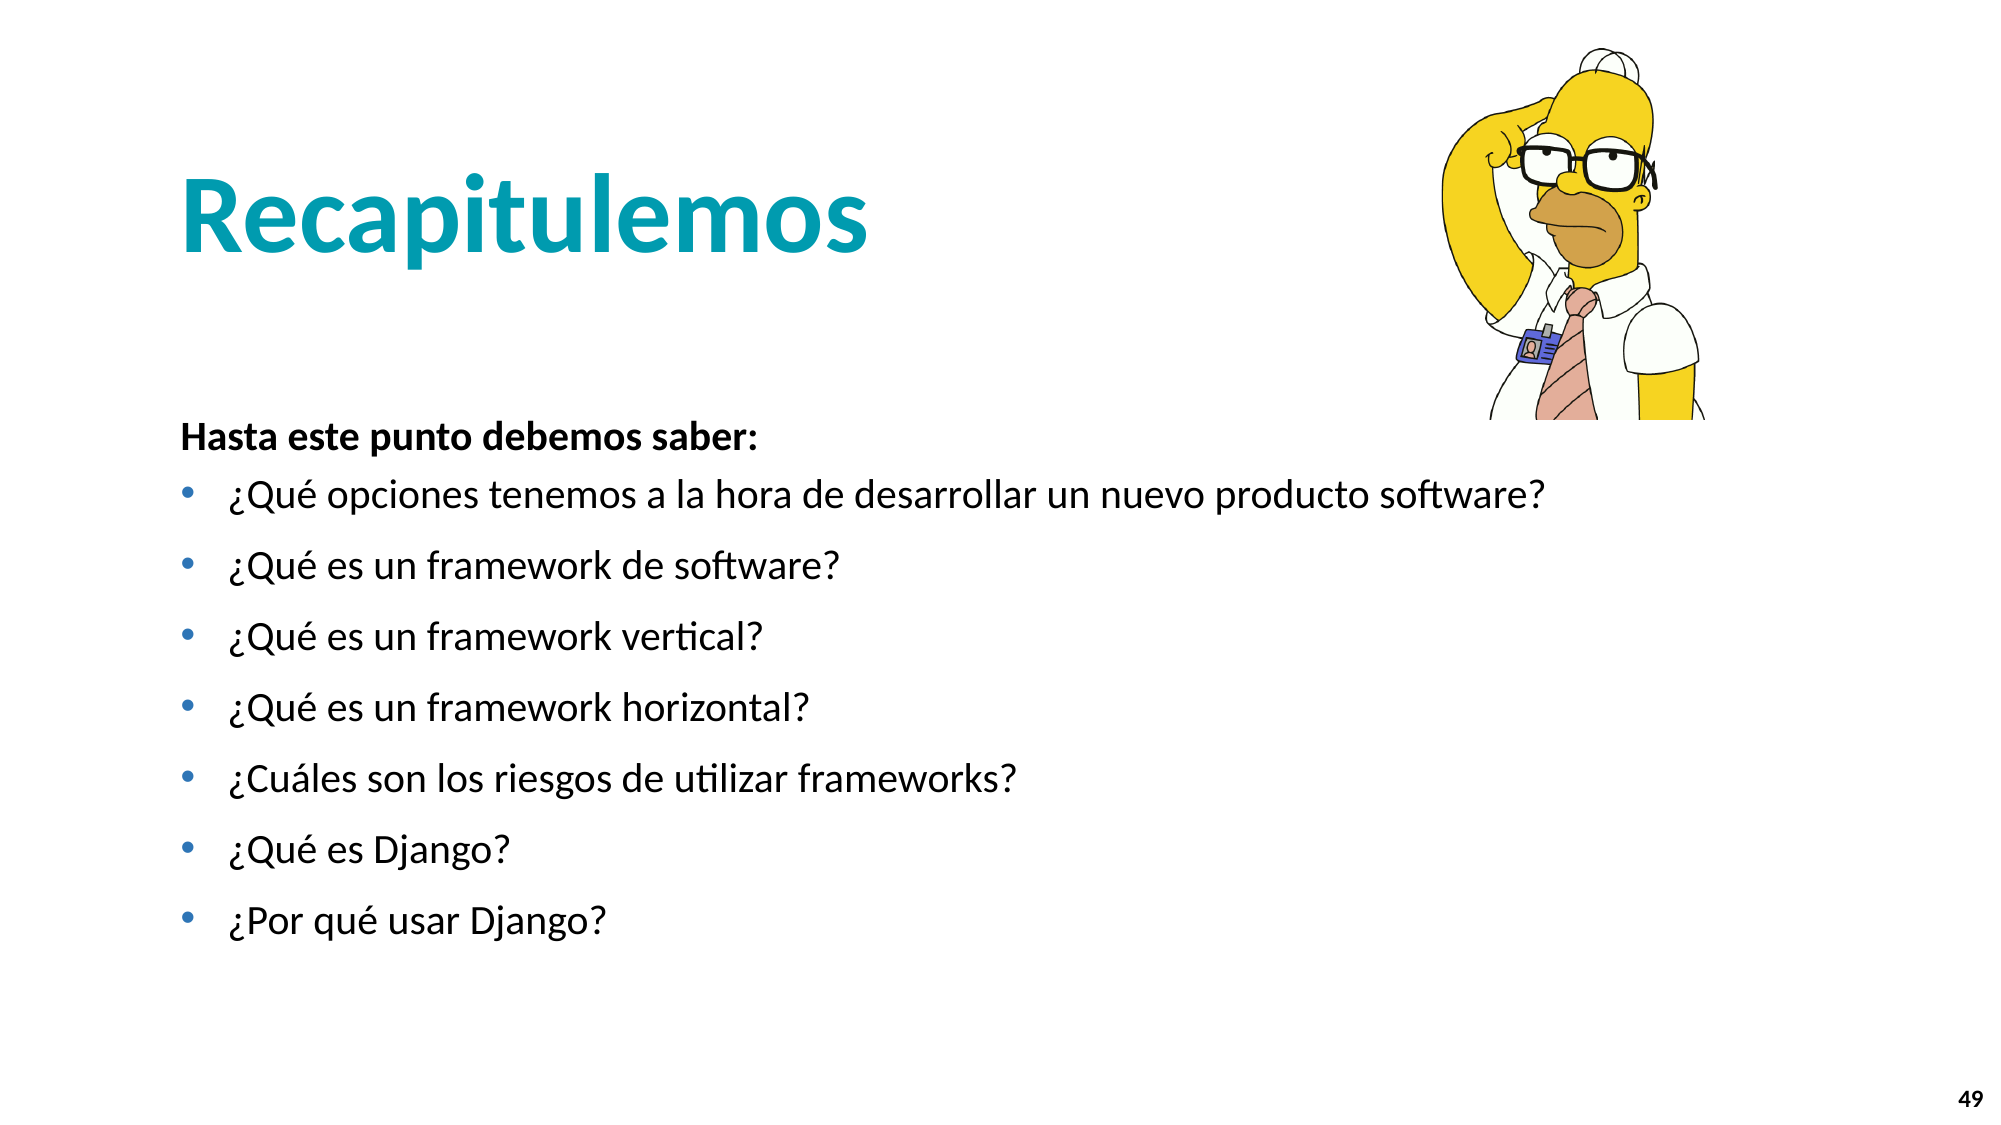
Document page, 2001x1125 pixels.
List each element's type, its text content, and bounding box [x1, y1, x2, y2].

slide_number 49 [1921, 1072, 2000, 1124]
title Recapitulemos [165, 123, 1294, 291]
picture [1294, 48, 1852, 421]
text_box Hasta este punto debemos saber: ¿Qué opciones tenemos a la hora de desarrollar un nuevo producto software? ¿Qué es un framework de software? ¿Qué es un framework vertical? ¿Qué es un framework horizontal? ¿Cuáles son los riesgos de utilizar frameworks? ¿Qué es Django? ¿Por qué usar Django? [165, 401, 1922, 1002]
